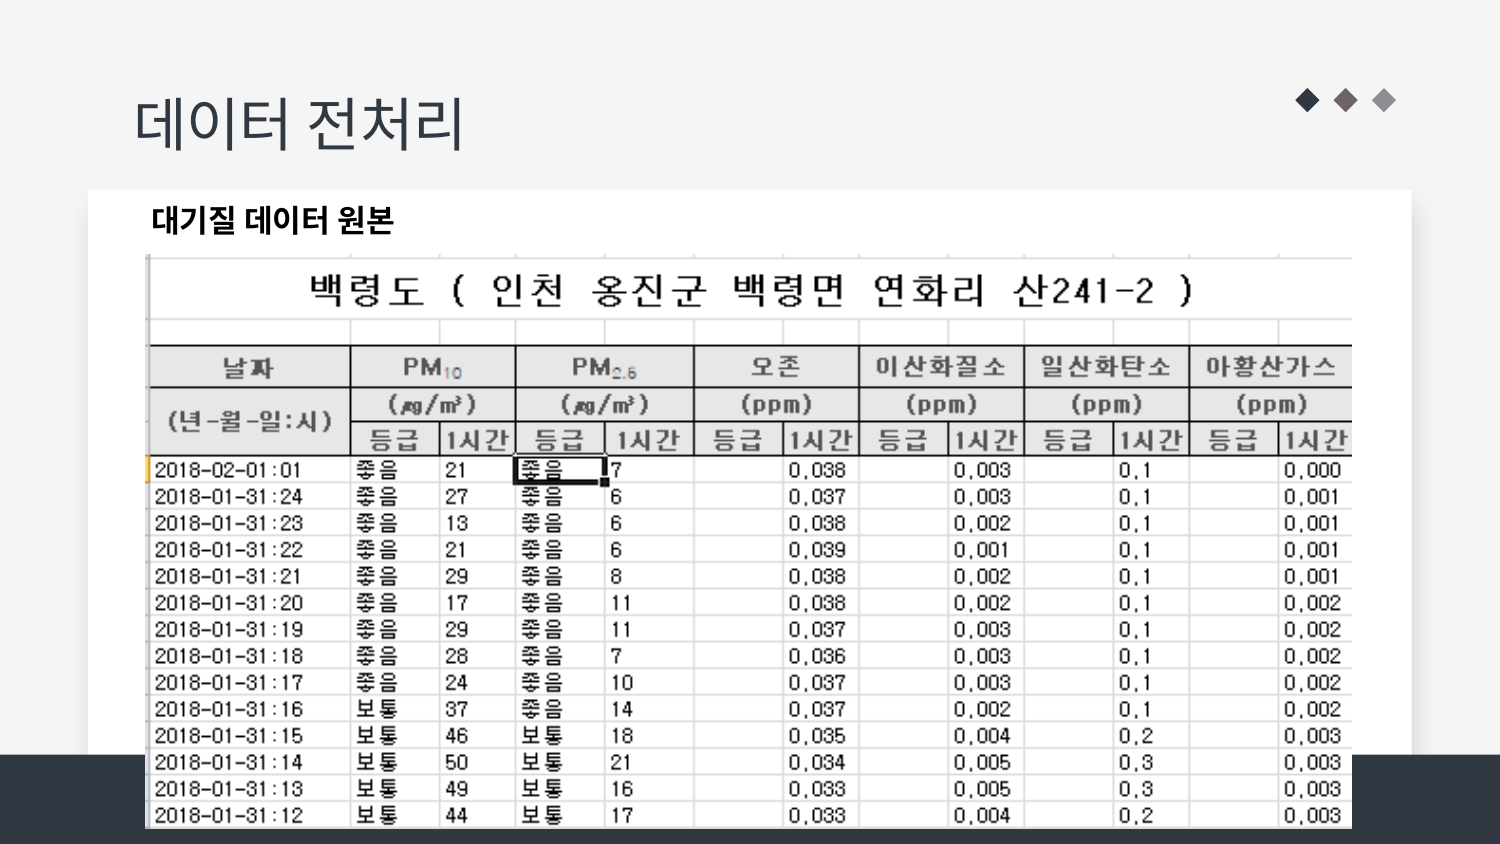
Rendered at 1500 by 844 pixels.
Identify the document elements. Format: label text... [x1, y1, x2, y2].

text_box [0, 754, 1500, 844]
text_box 대기질 데이터 원본 [136, 186, 476, 254]
picture [145, 254, 1352, 830]
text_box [1295, 87, 1397, 113]
title 데이터 전처리 [118, 72, 1382, 167]
